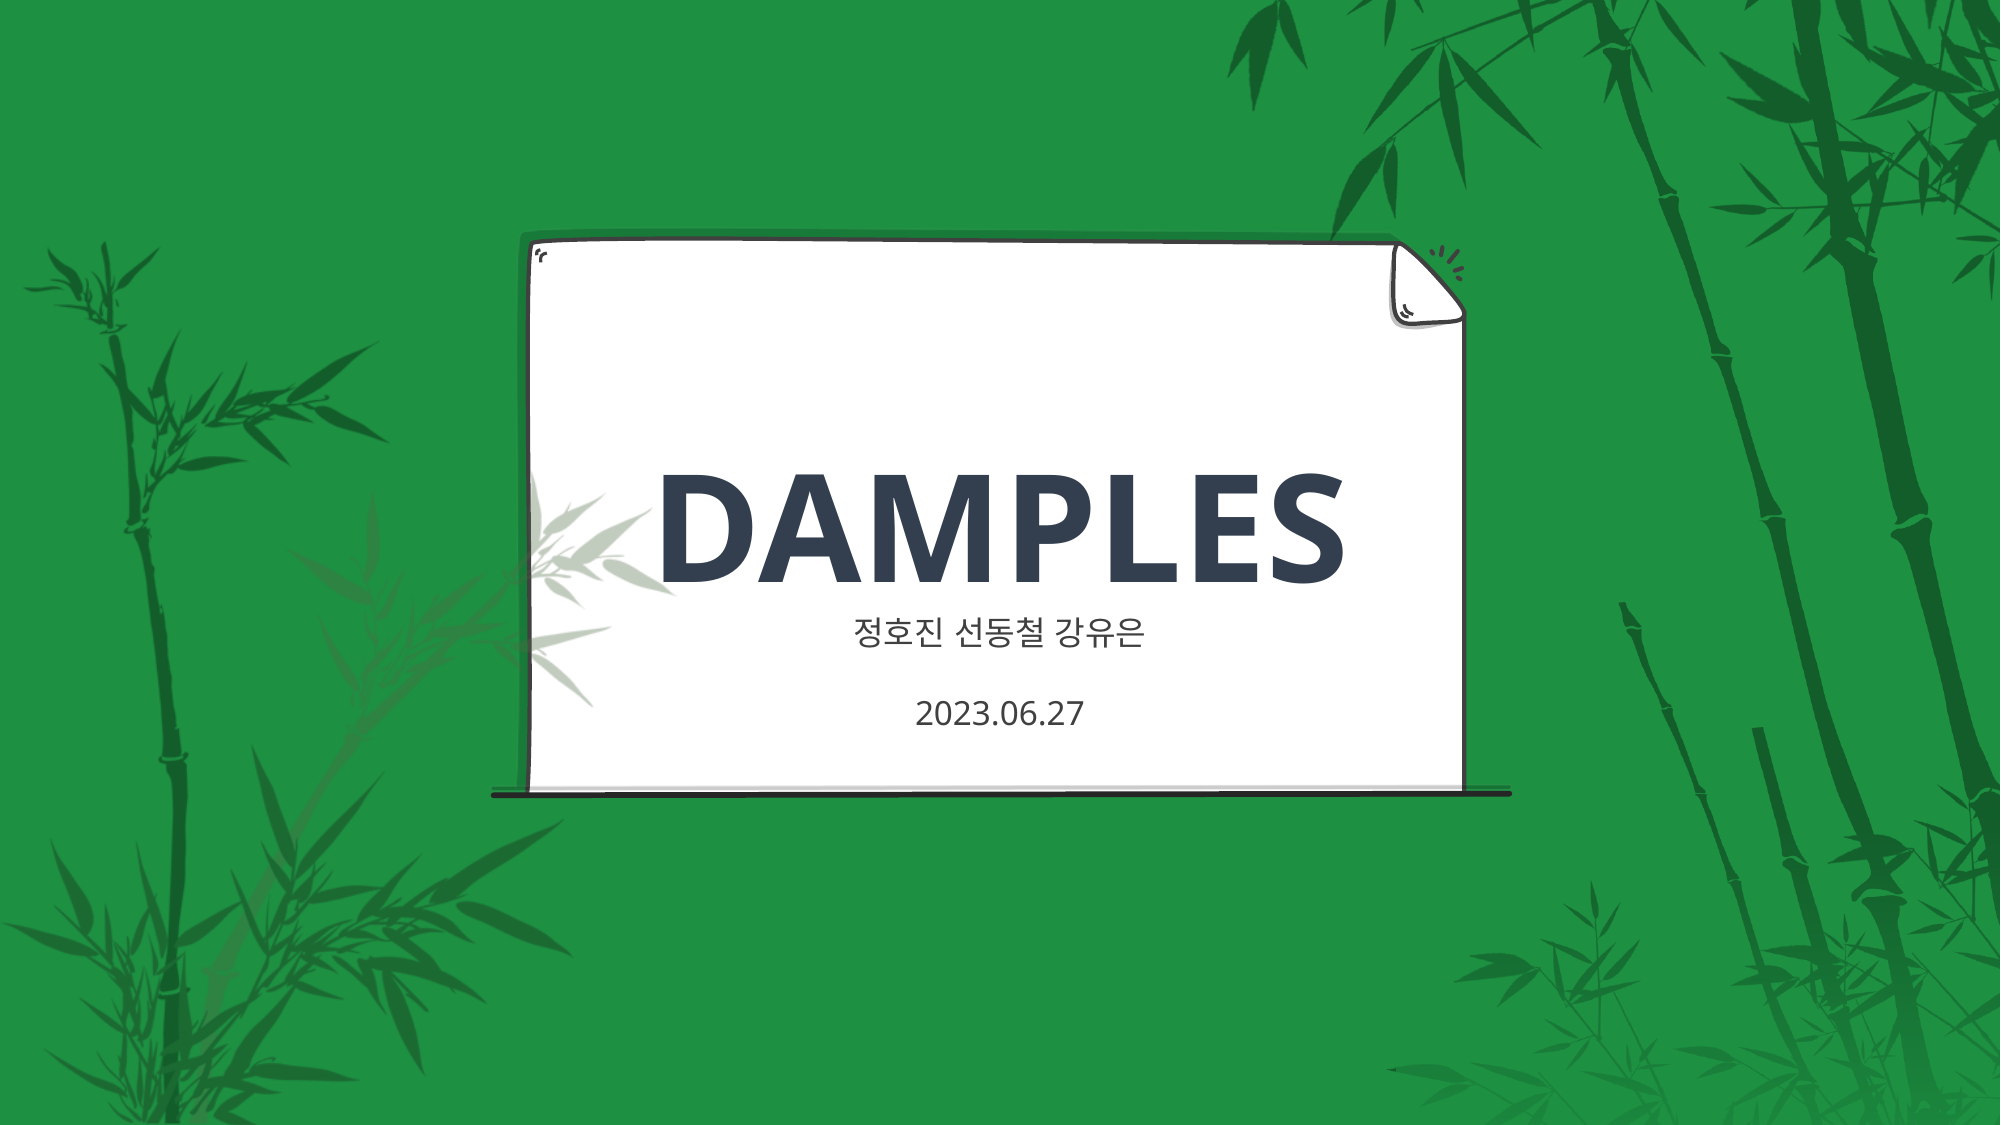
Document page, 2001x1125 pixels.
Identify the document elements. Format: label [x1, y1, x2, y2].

picture [1192, 0, 2000, 1125]
picture [0, 226, 678, 1125]
text_box [678, 238, 1465, 793]
